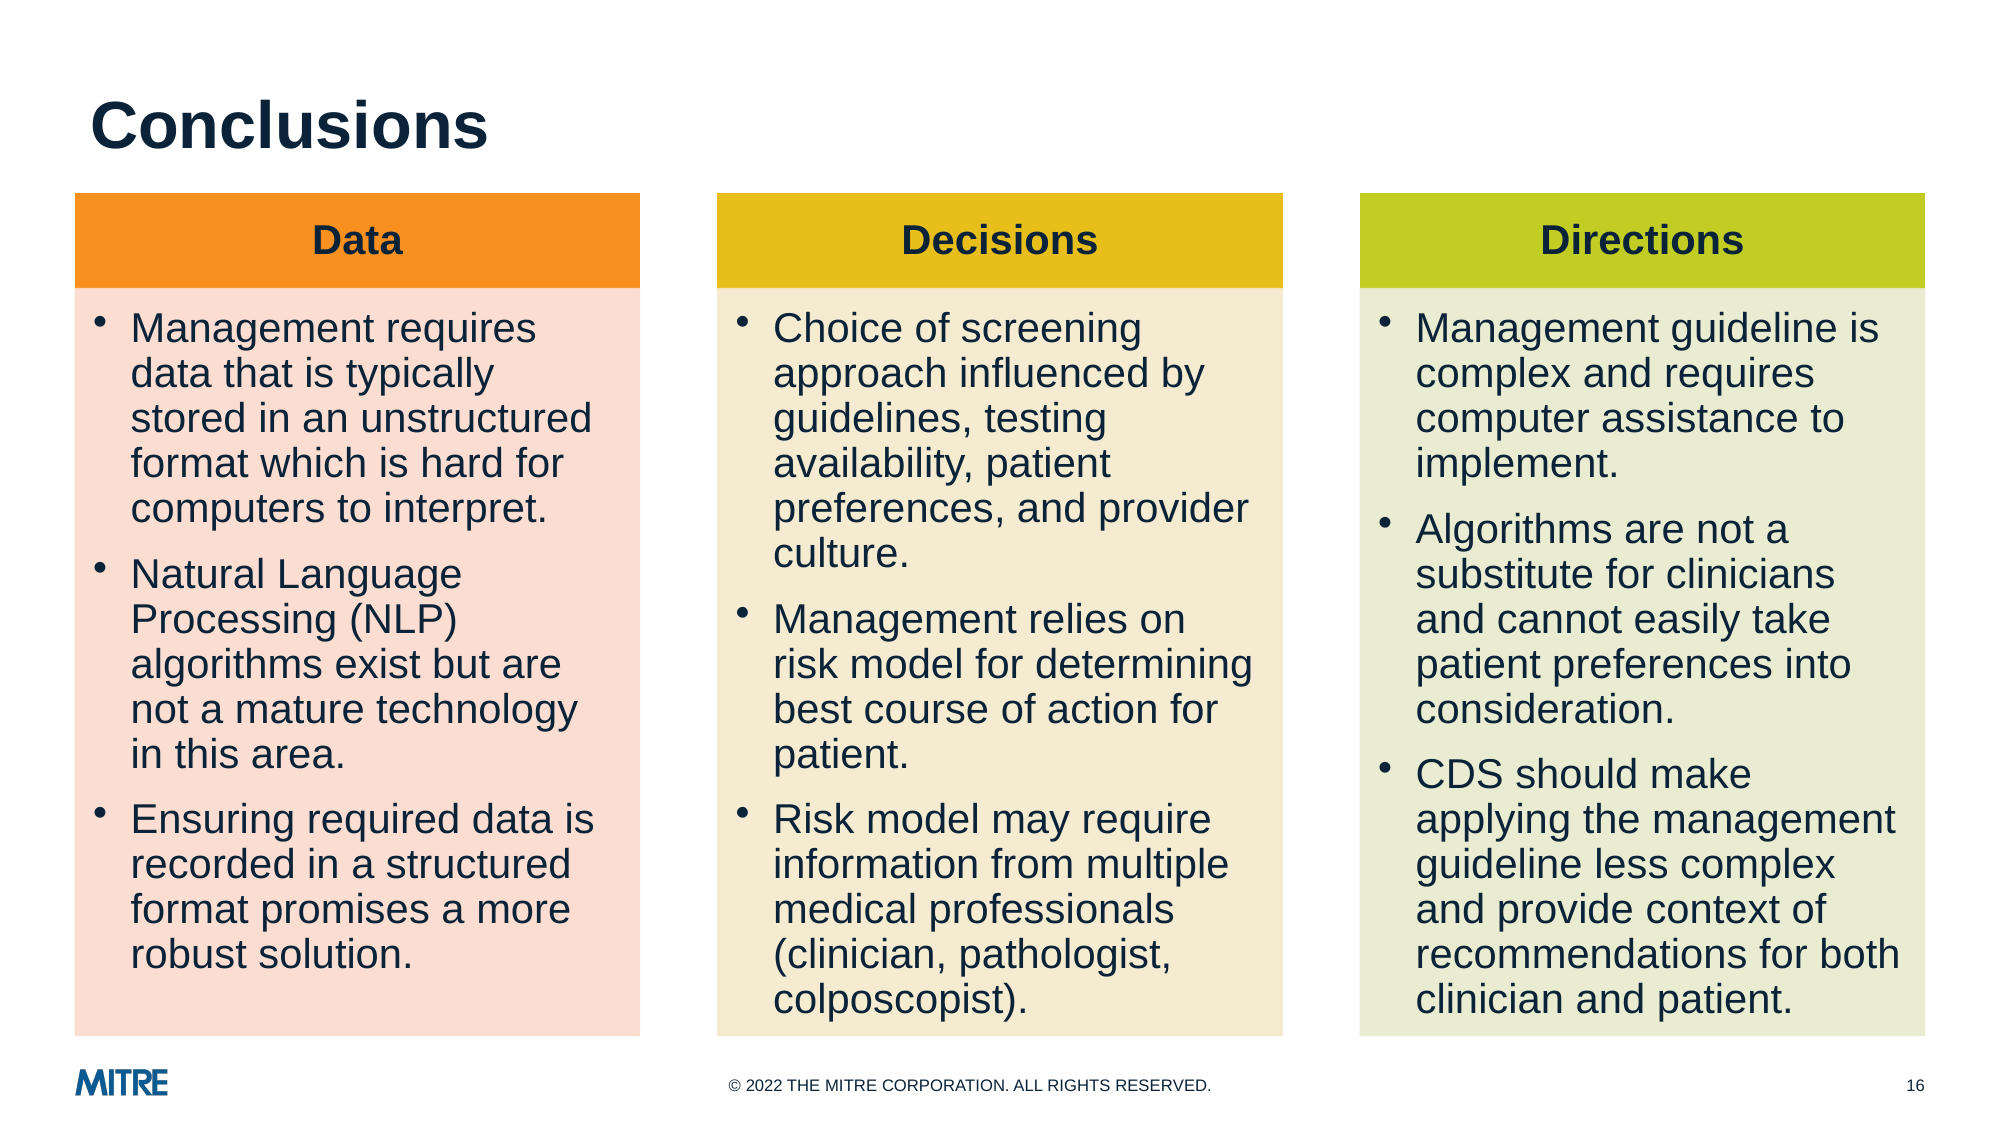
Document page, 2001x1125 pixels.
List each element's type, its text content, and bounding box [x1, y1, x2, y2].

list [74, 146, 1925, 1084]
title Conclusions [75, 65, 1925, 146]
slide_number 16 [1793, 1084, 1925, 1106]
picture [71, 1063, 174, 1103]
